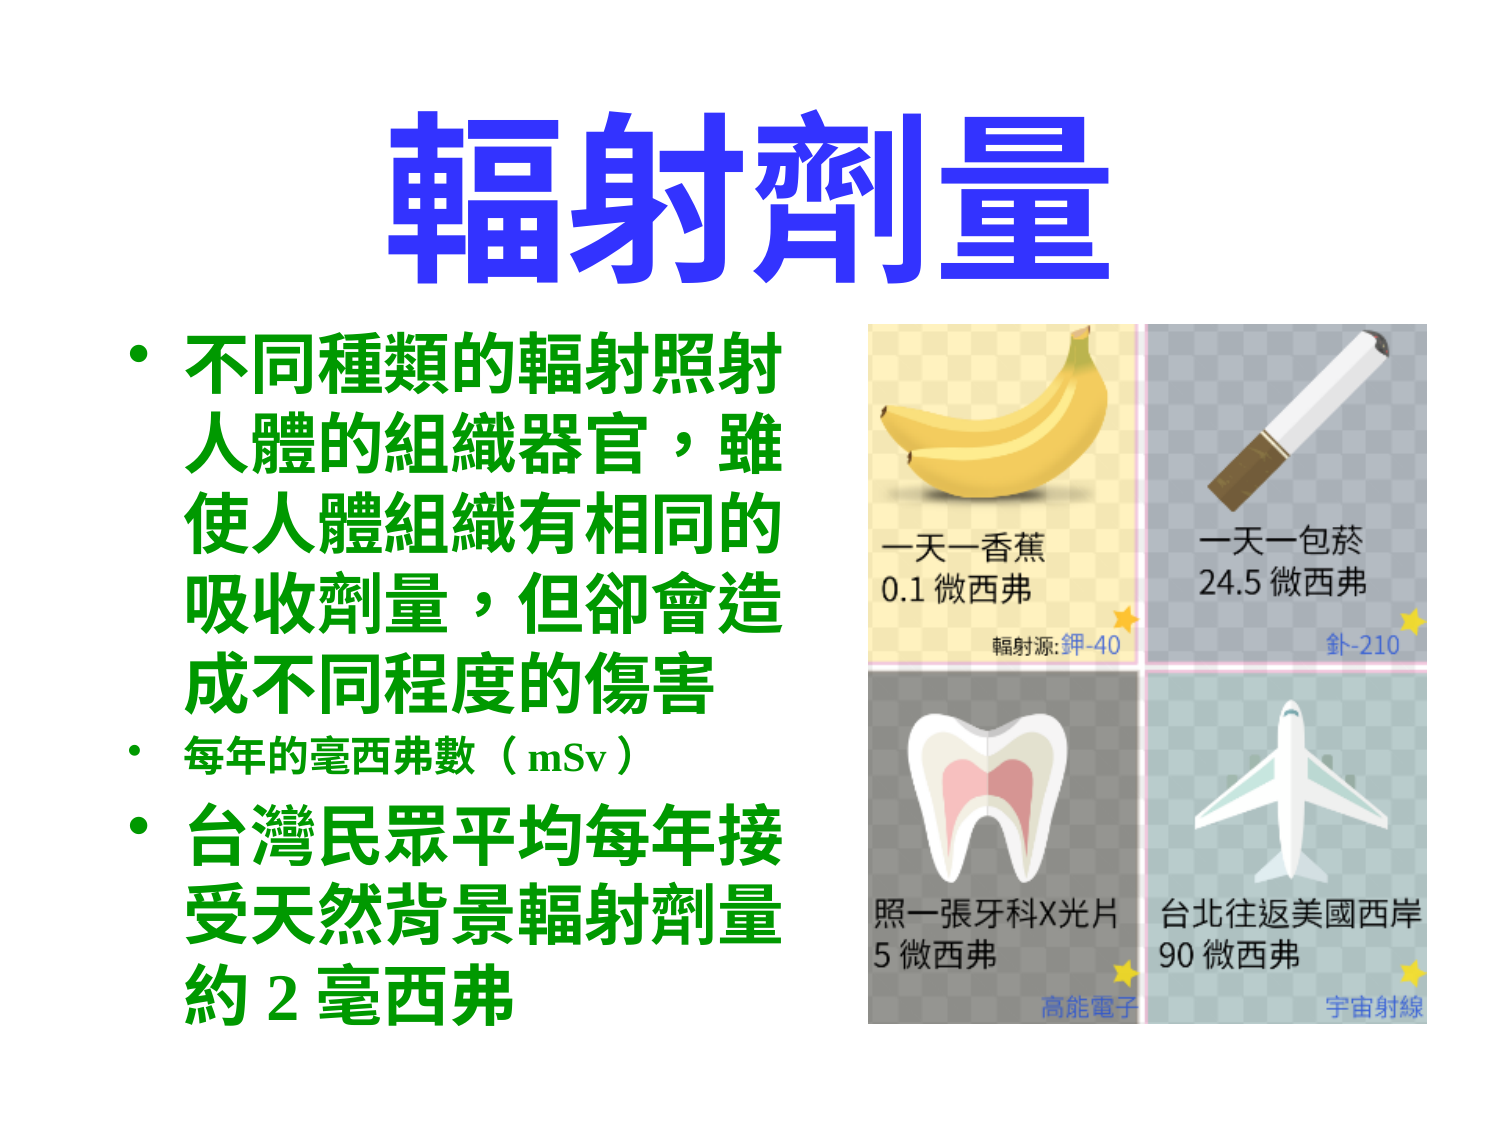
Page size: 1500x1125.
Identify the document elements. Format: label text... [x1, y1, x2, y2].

title 輻射劑量 [112, 99, 1388, 288]
picture [867, 324, 1427, 1024]
list 不同種類的輻射照射人體的組織器官，雖使人體組織有相同的吸收劑量，但卻會造成不同程度的傷害 每年的毫西弗數（mSv） 台灣民眾平均每年接受天然背景輻射劑量約2毫西弗 [112, 314, 821, 1000]
